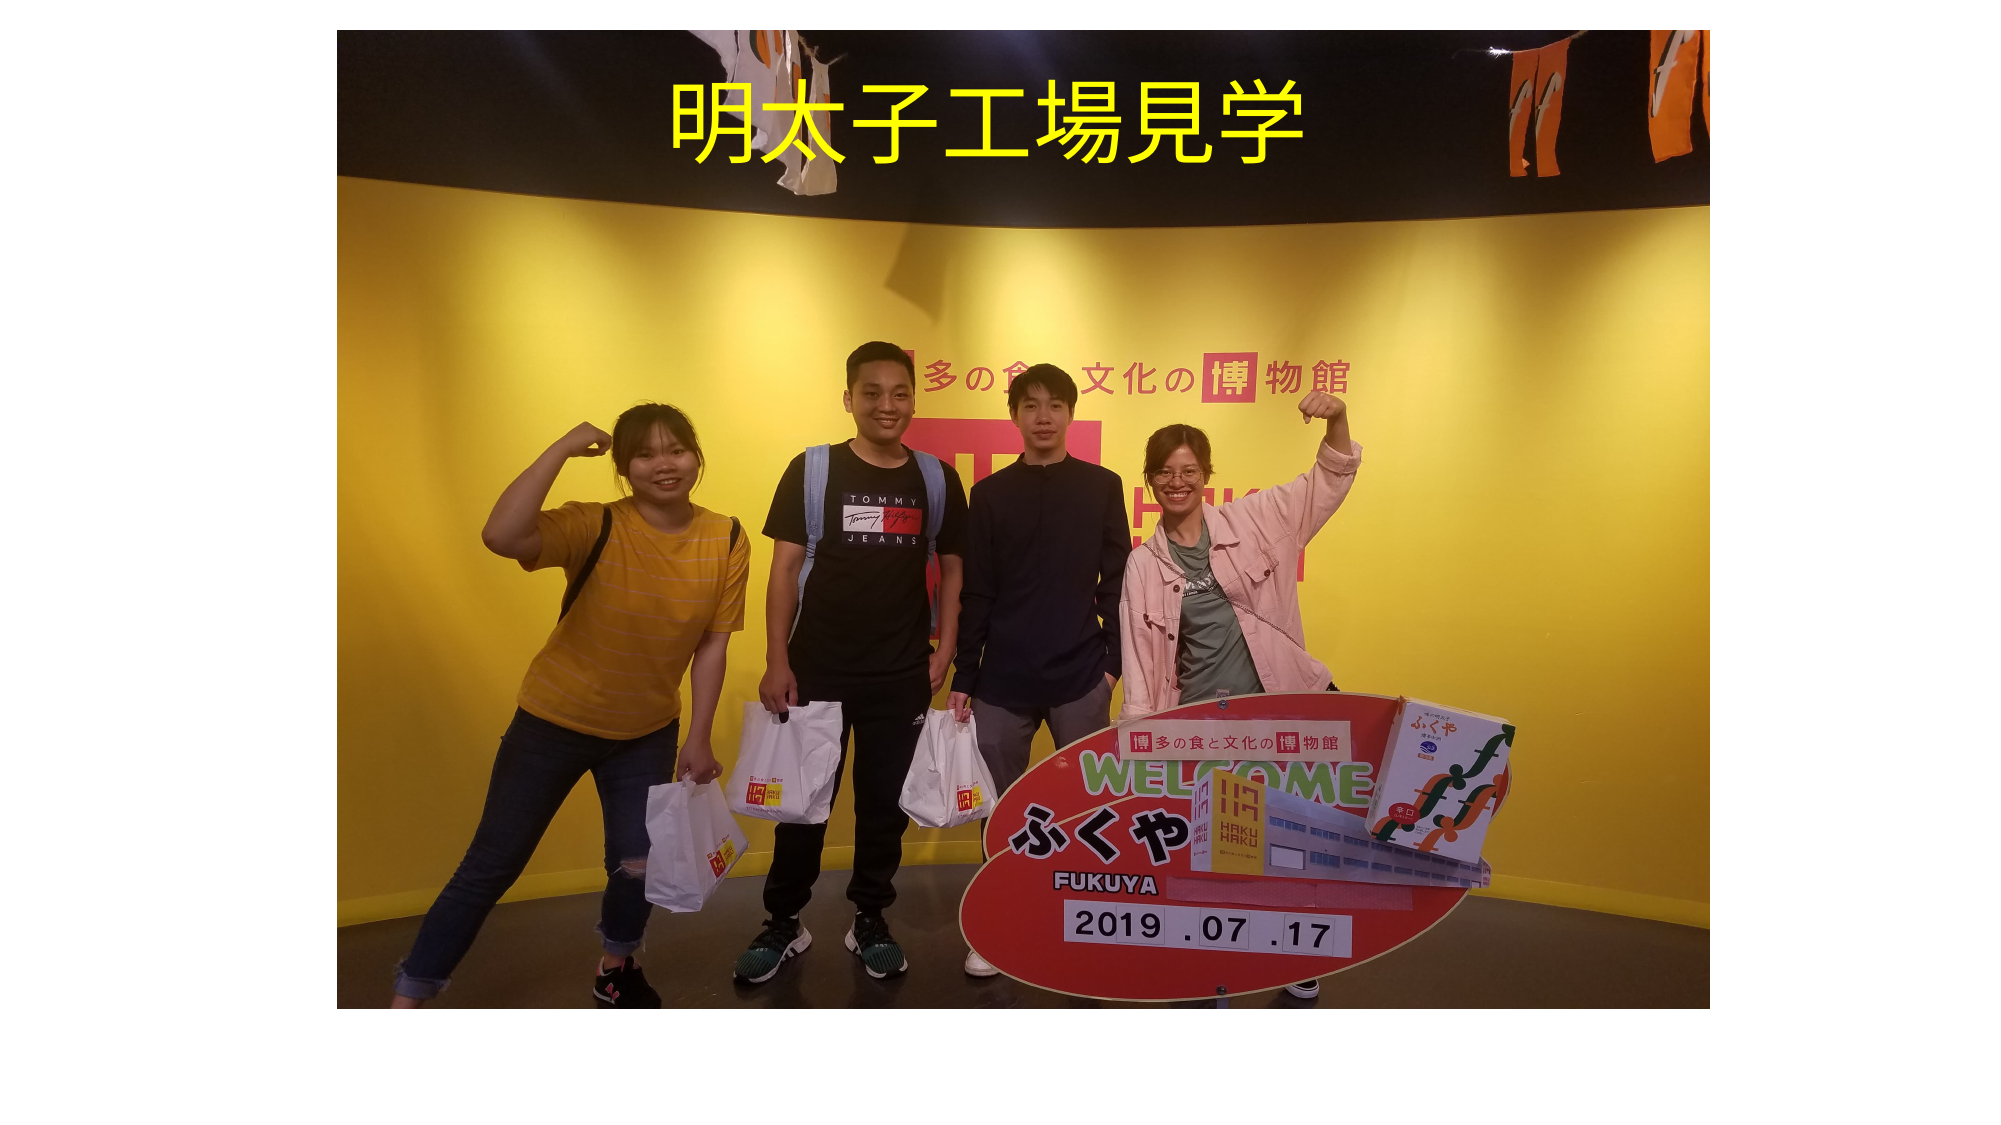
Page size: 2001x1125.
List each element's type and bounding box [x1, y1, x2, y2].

text_box [337, 30, 1710, 1009]
